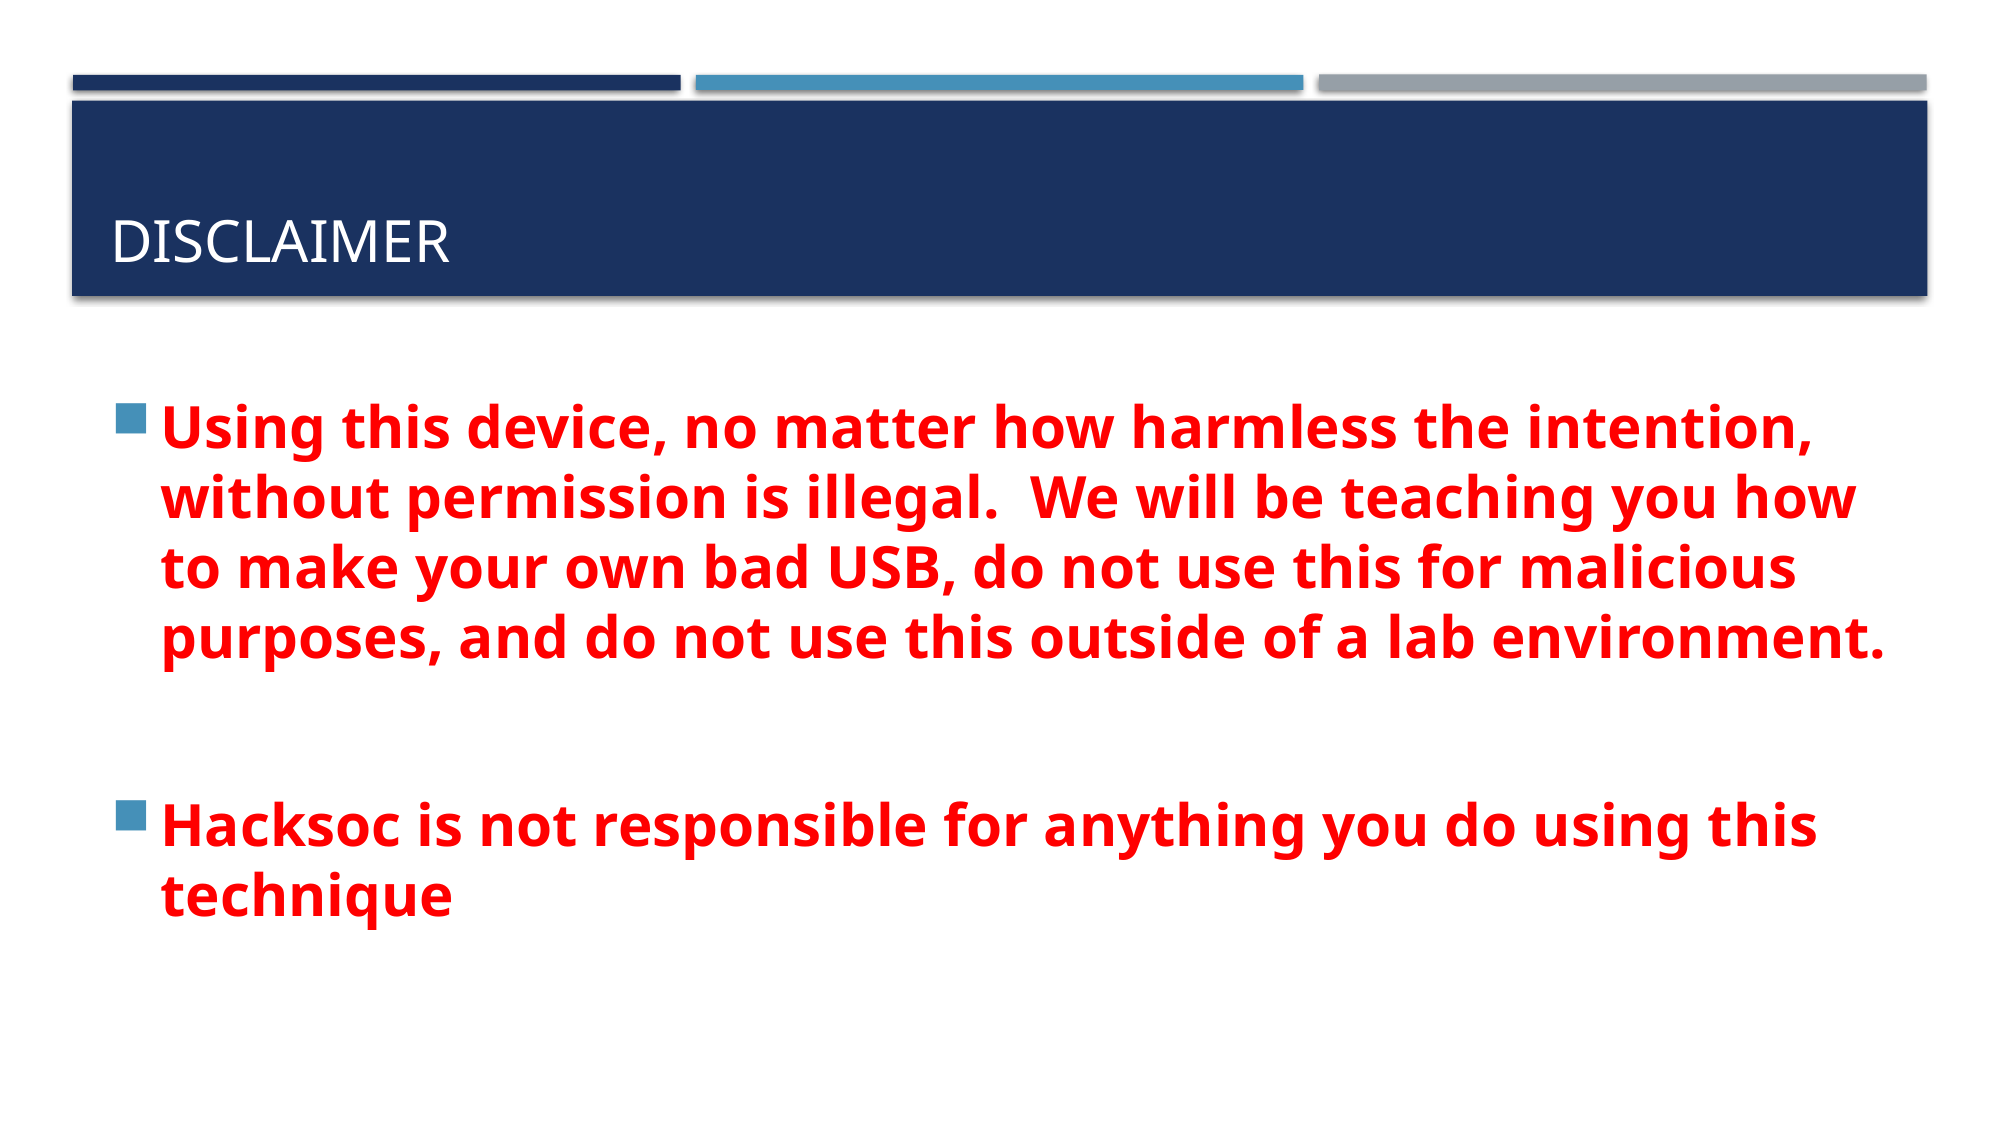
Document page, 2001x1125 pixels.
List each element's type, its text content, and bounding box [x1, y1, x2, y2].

title Disclaimer [95, 115, 1905, 282]
list Using this device, no matter how harmless the intention, without permission is illegal. We will be teaching you how to make your own bad USB, do not use this for malicious purposes, and do not use this outside of a lab environment. Hacksoc is not responsible for anything you do using this technique [95, 357, 1905, 962]
